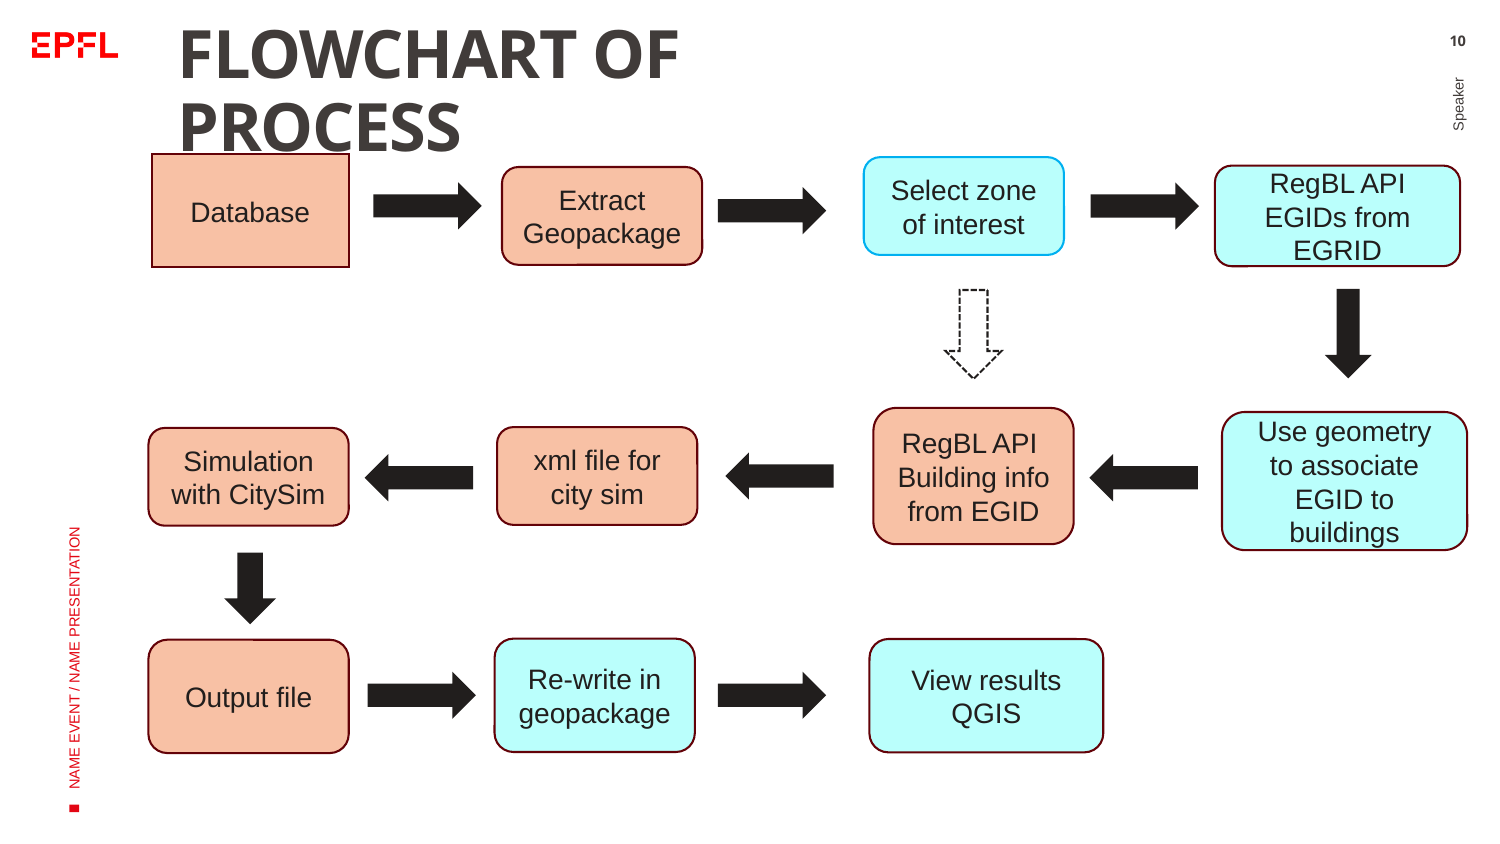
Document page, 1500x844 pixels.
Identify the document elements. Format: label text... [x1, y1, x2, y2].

text_box [367, 671, 476, 719]
text_box [1089, 454, 1198, 502]
text_box [943, 288, 1004, 380]
text_box Output file [147, 638, 350, 755]
footer Speaker [1415, 59, 1500, 641]
text_box [224, 552, 277, 625]
slide_number 10 [1415, 32, 1500, 59]
text_box [364, 454, 474, 502]
text_box [717, 187, 827, 235]
text_box [725, 452, 834, 500]
title FLOWCHART OF PROCESS [148, 21, 874, 198]
text_box RegBL API EGIDs from EGRID [1213, 164, 1462, 268]
text_box xml file for city sim [496, 426, 699, 526]
text_box Simulation with CitySim [147, 426, 350, 527]
text_box [1090, 182, 1200, 230]
text_box Use geometry to associate EGID to buildings [1220, 410, 1469, 552]
text_box Re-write in geopackage [493, 637, 696, 754]
text_box Extract Geopackage [500, 165, 704, 266]
text_box Select zone of interest [862, 156, 1066, 256]
picture [21, 21, 129, 69]
slide_number NAME EVENT / NAME PRESENTATION [0, 256, 149, 805]
text_box [1324, 288, 1372, 379]
text_box [717, 671, 827, 719]
text_box Database [151, 153, 350, 268]
text_box [373, 182, 482, 230]
text_box View results QGIS [868, 637, 1105, 754]
text_box RegBL API Building info from EGID [872, 406, 1075, 546]
